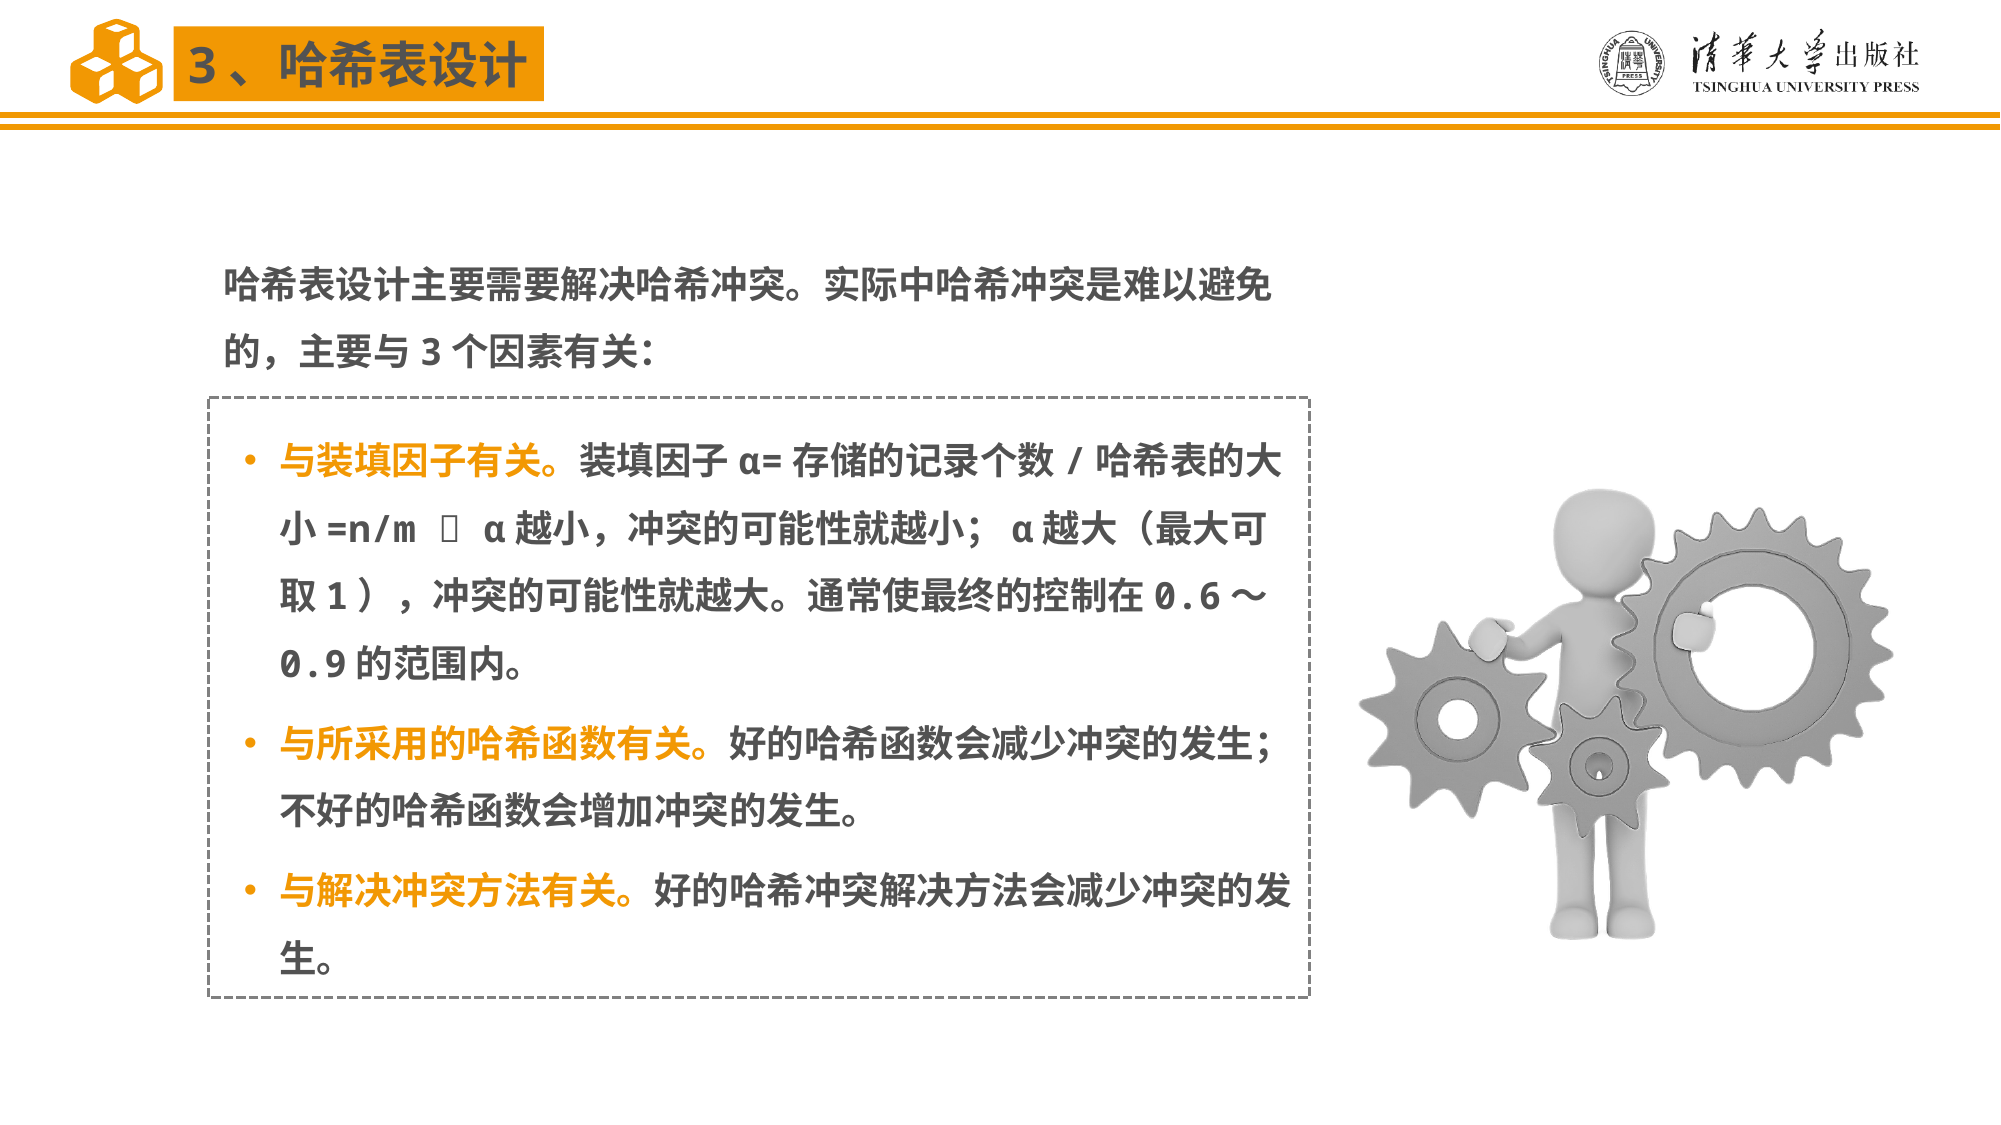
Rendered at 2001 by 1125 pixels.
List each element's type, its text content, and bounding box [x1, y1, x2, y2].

picture [1330, 407, 1906, 983]
text_box 3、哈希表设计 [173, 26, 544, 102]
text_box 哈希表设计主要需要解决哈希冲突。实际中哈希冲突是难以避免的，主要与3个因素有关： [208, 231, 1310, 380]
text_box 与装填因子有关。装填因子α=存储的记录个数/哈希表的大小=n/m  α越小，冲突的可能性就越小；α越大（最大可取1），冲突的可能性就越大。通常使最终的控制在0.6～0.9的范围内。 与所采用的哈希函数有关。好的哈希函数会减少冲突的发生；不好的哈希函数会增加冲突的发生。 与解决冲突方法有关。好的哈希冲突解决方法会减少冲突的发生。 [206, 395, 1312, 1000]
